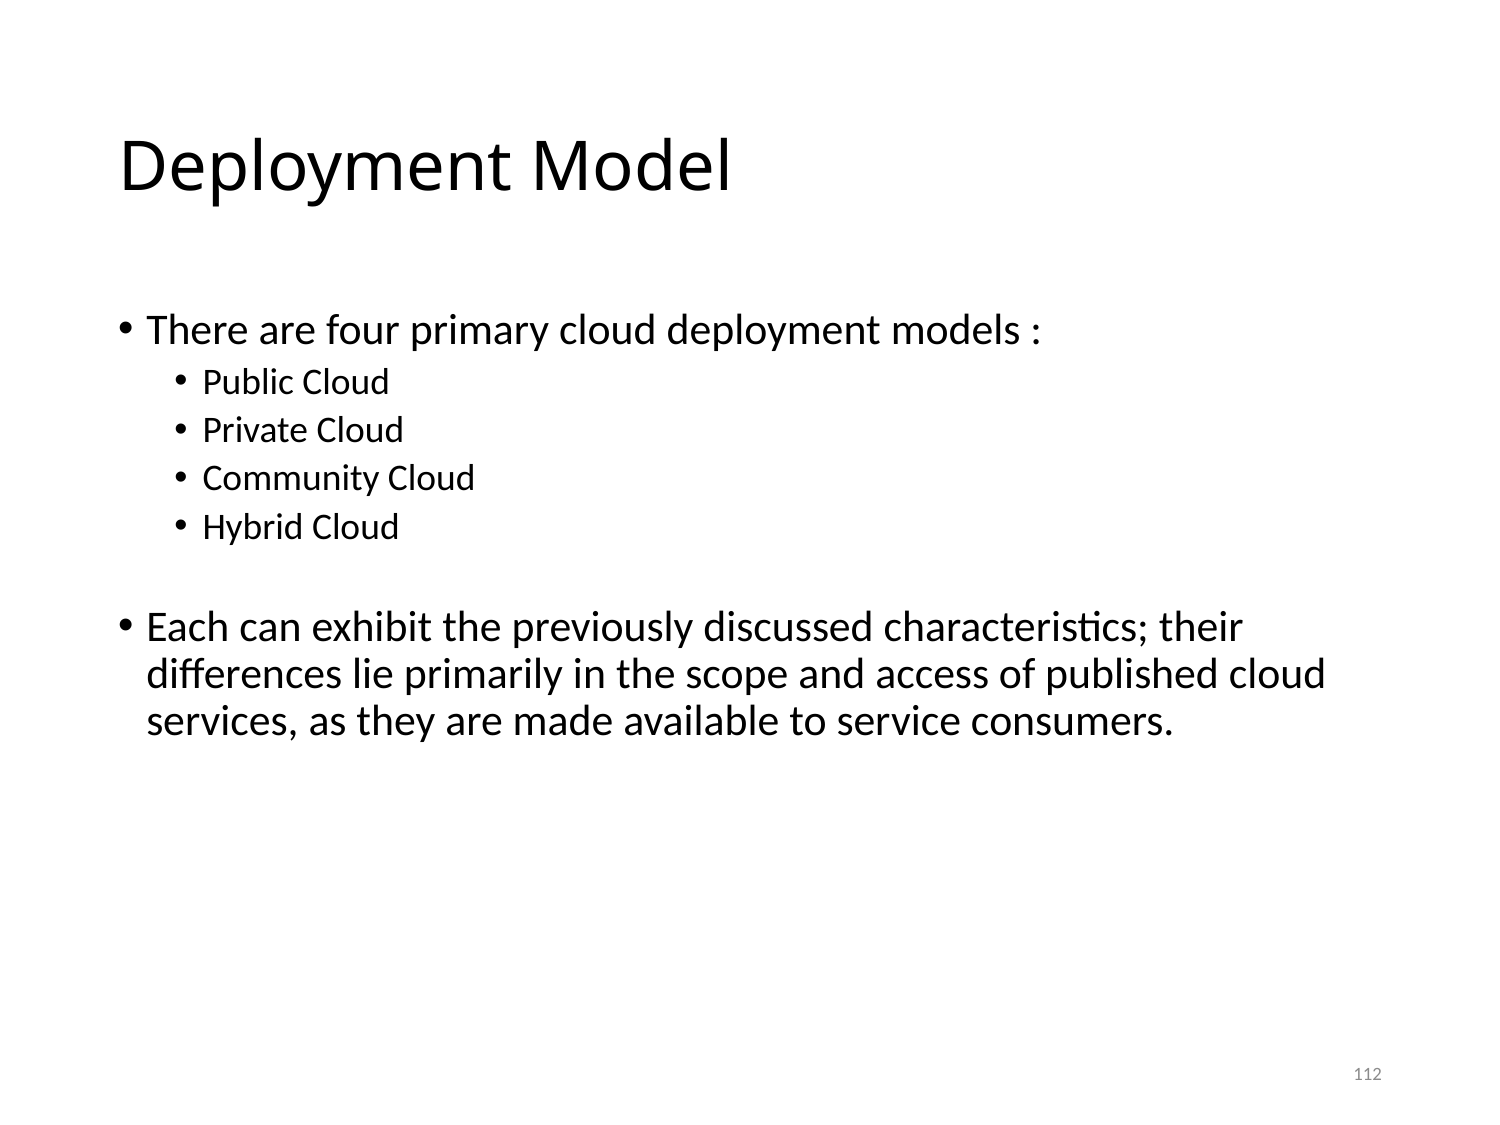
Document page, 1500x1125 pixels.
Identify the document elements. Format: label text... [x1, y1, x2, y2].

title Deployment Model [103, 59, 1397, 278]
list There are four primary cloud deployment models : Public Cloud Private Cloud Community Cloud Hybrid Cloud Each can exhibit the previously discussed characteristics; their differences lie primarily in the scope and access of published cloud services, as they are made available to service consumers. [103, 299, 1397, 1014]
slide_number 112 [1059, 1042, 1397, 1103]
